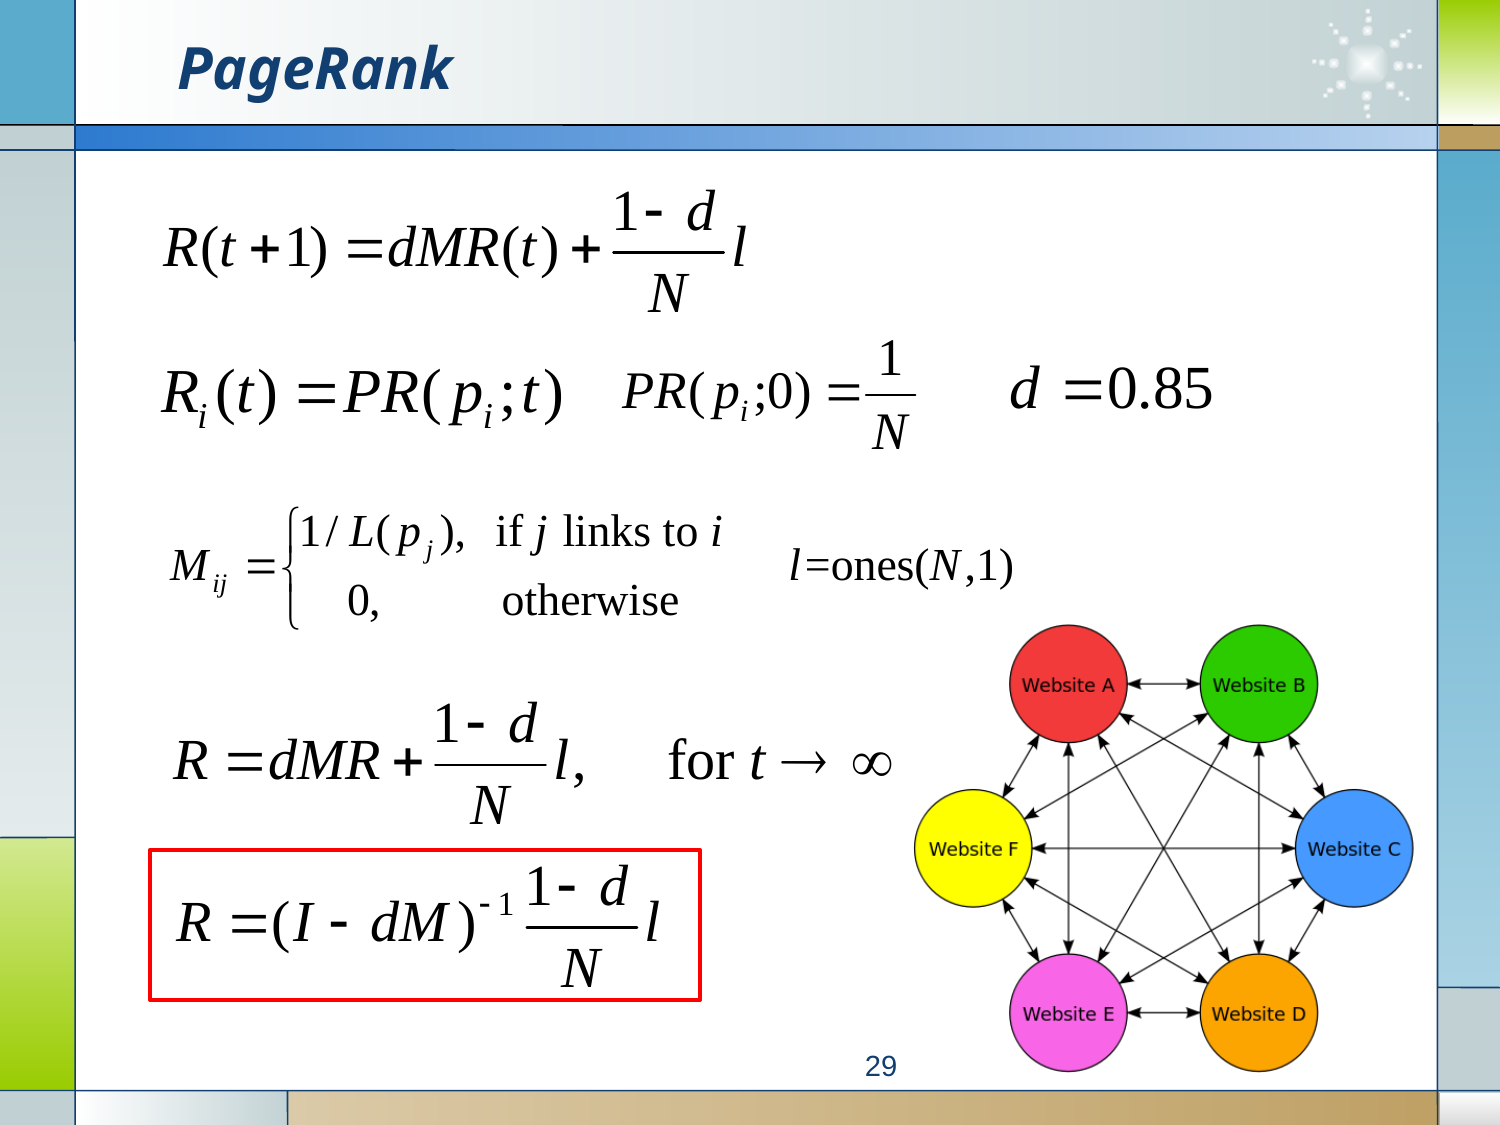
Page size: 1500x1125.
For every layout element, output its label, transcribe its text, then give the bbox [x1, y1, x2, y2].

slide_number 29 [562, 1039, 909, 1081]
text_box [152, 174, 763, 326]
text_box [165, 849, 675, 1001]
picture [912, 622, 1418, 1076]
text_box [148, 848, 165, 1002]
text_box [162, 499, 1023, 638]
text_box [162, 687, 904, 838]
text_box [149, 349, 578, 444]
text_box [612, 324, 926, 462]
title PageRank [162, 19, 1263, 113]
text_box [675, 848, 702, 1002]
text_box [999, 352, 1226, 425]
